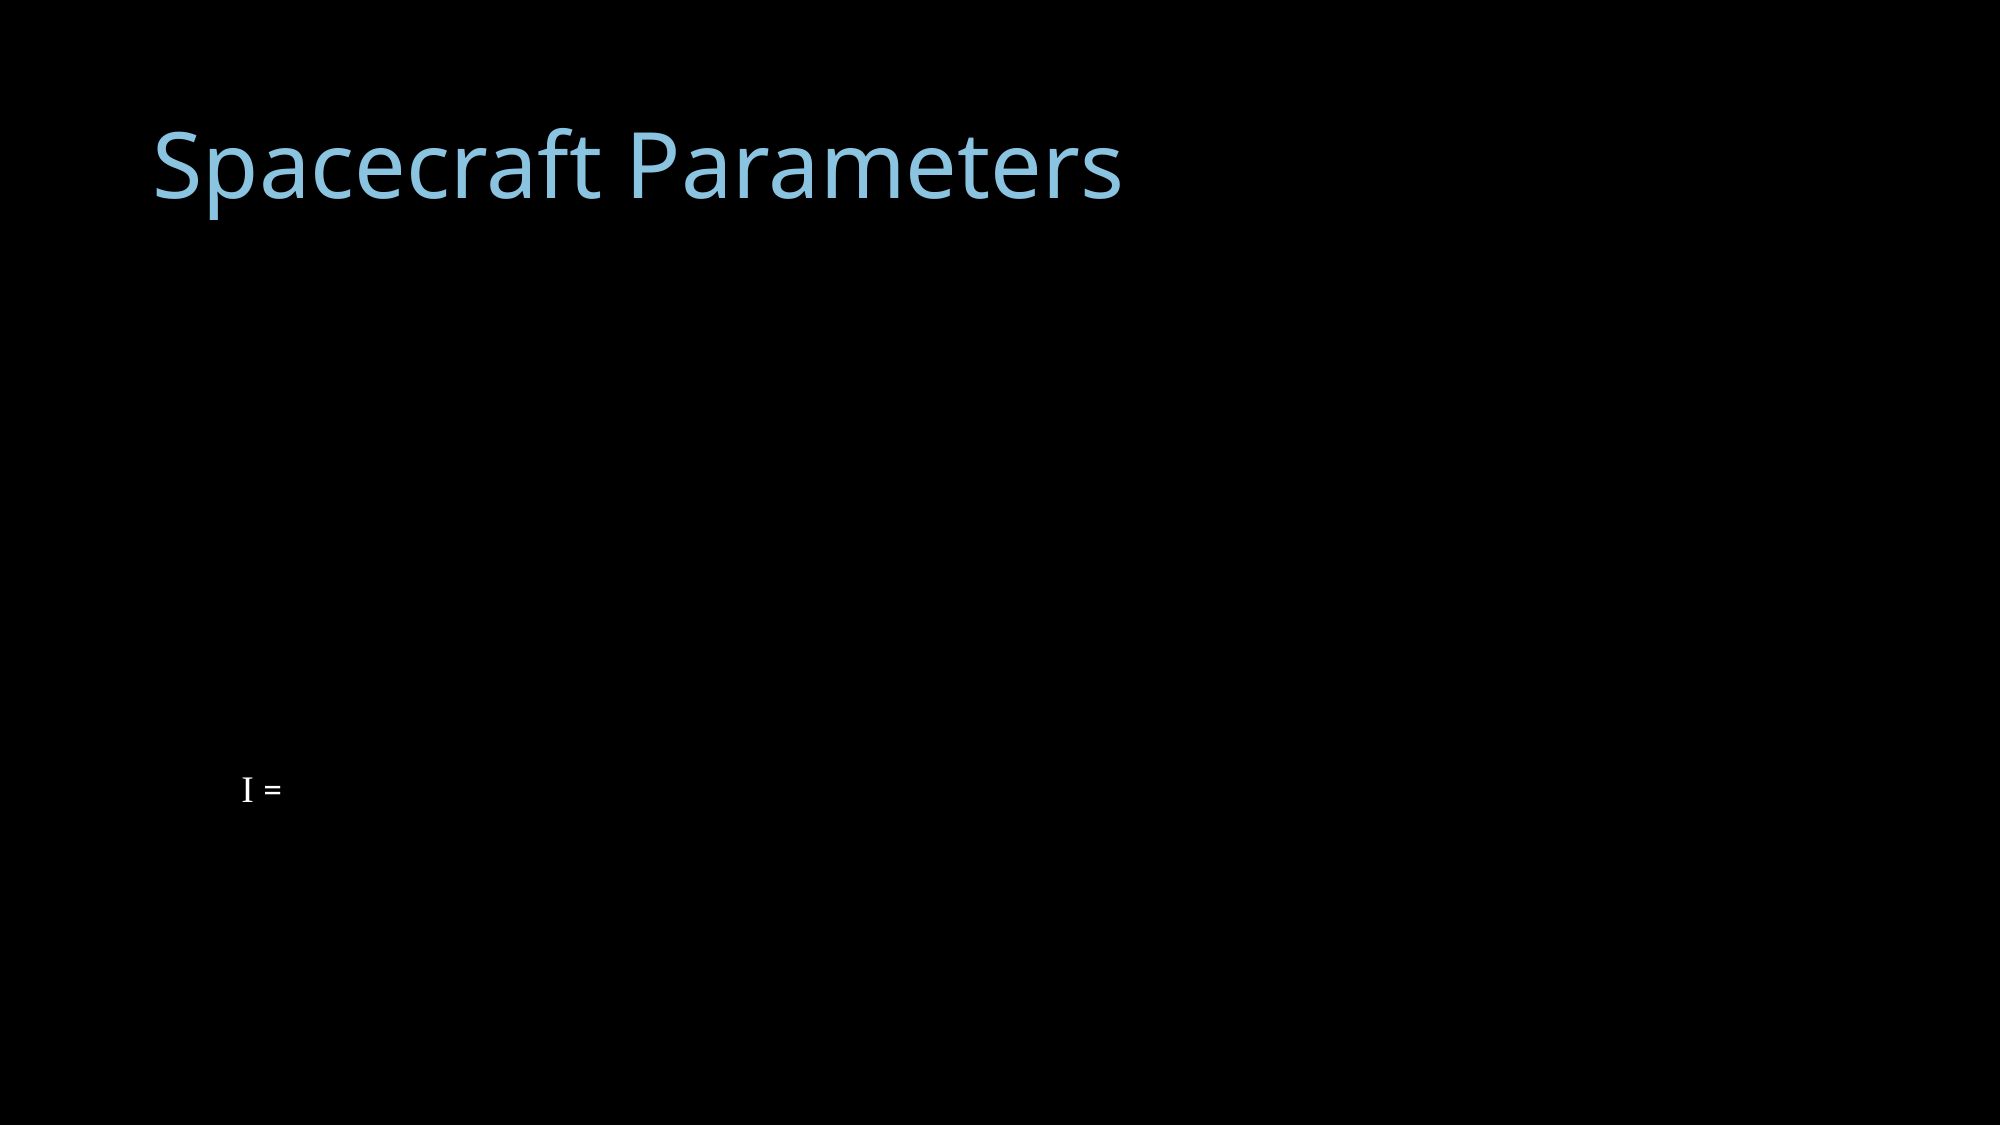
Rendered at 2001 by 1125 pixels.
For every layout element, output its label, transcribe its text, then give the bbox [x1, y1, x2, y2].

title Spacecraft Parameters [137, 59, 1863, 278]
